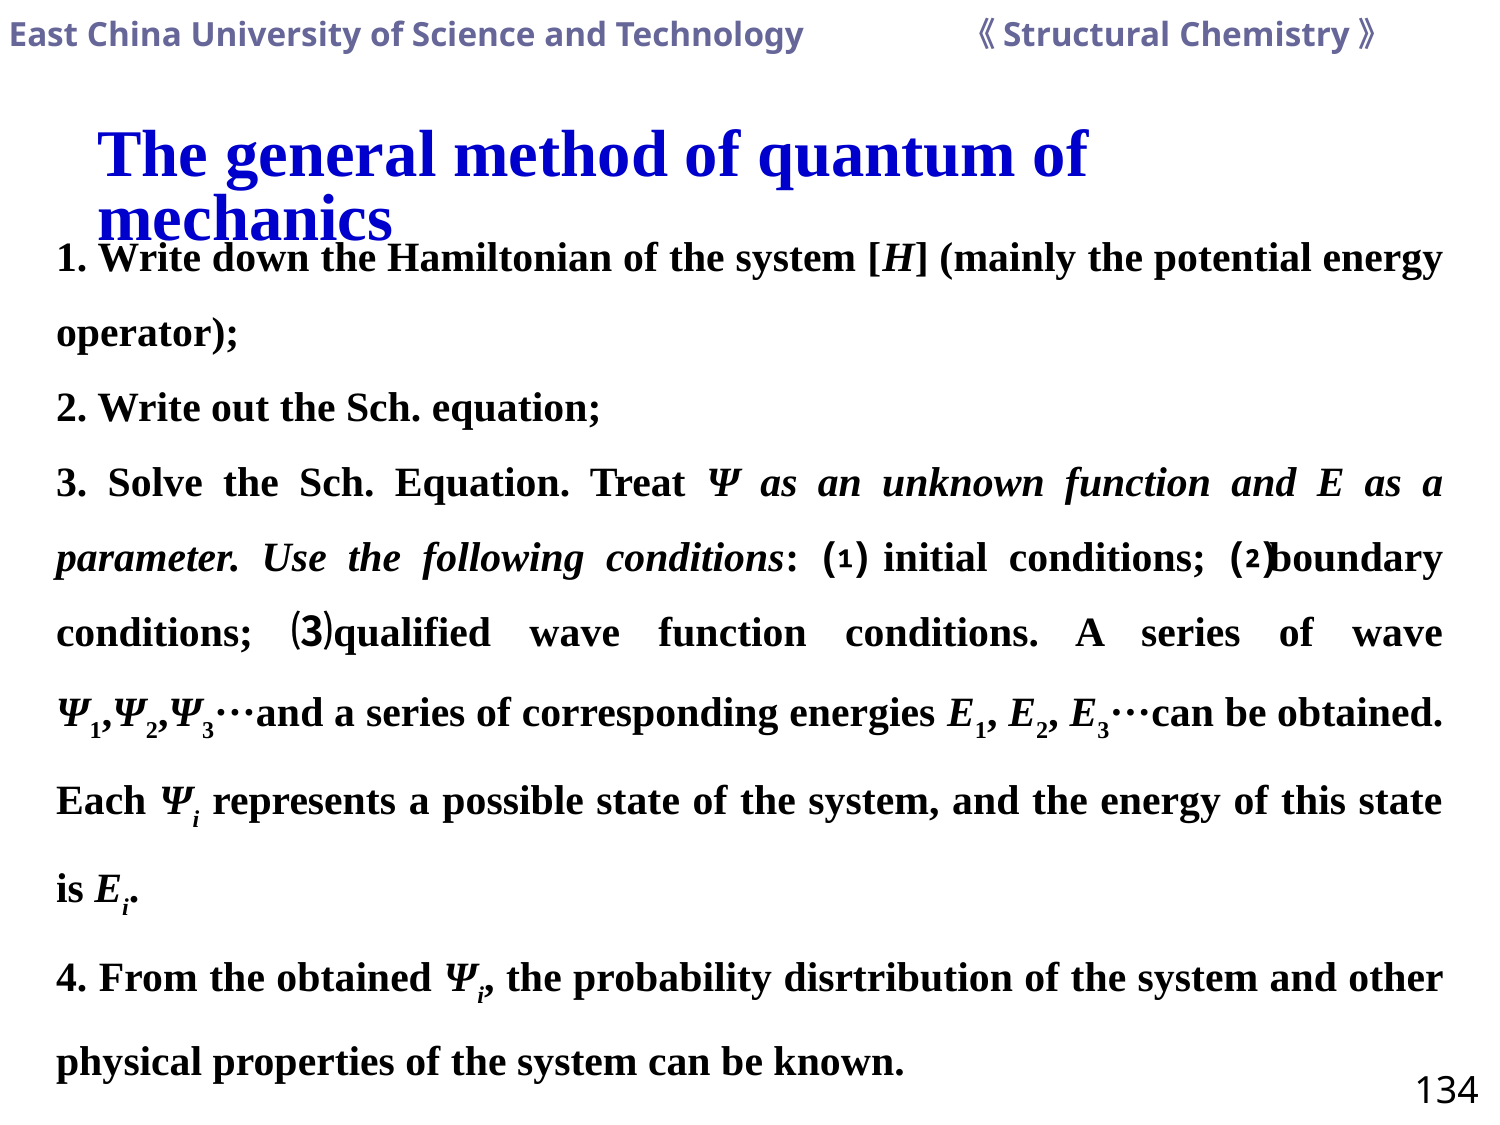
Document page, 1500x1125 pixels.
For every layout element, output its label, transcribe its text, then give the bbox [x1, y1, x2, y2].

text_box The general method of quantum of mechanics [82, 117, 1418, 261]
text_box 1. Write down the Hamiltonian of the system [H] (mainly the potential energy operator); 2. Write out the Sch. equation; 3. Solve the Sch. Equation. Treat Ψ as an unknown function and E as a parameter. Use the following conditions: ⑴ initial conditions; ⑵boundary conditions; ⑶qualified wave function conditions. A series of wave Ψ1,Ψ2,Ψ3···and a series of corresponding energies E1, E2, E3···can be obtained. Each Ψi represents a possible state of the system, and the energy of this state is Ei. 4. From the obtained Ψi, the probability disrtribution of the system and other physical properties of the system can be known. [41, 197, 1459, 1047]
